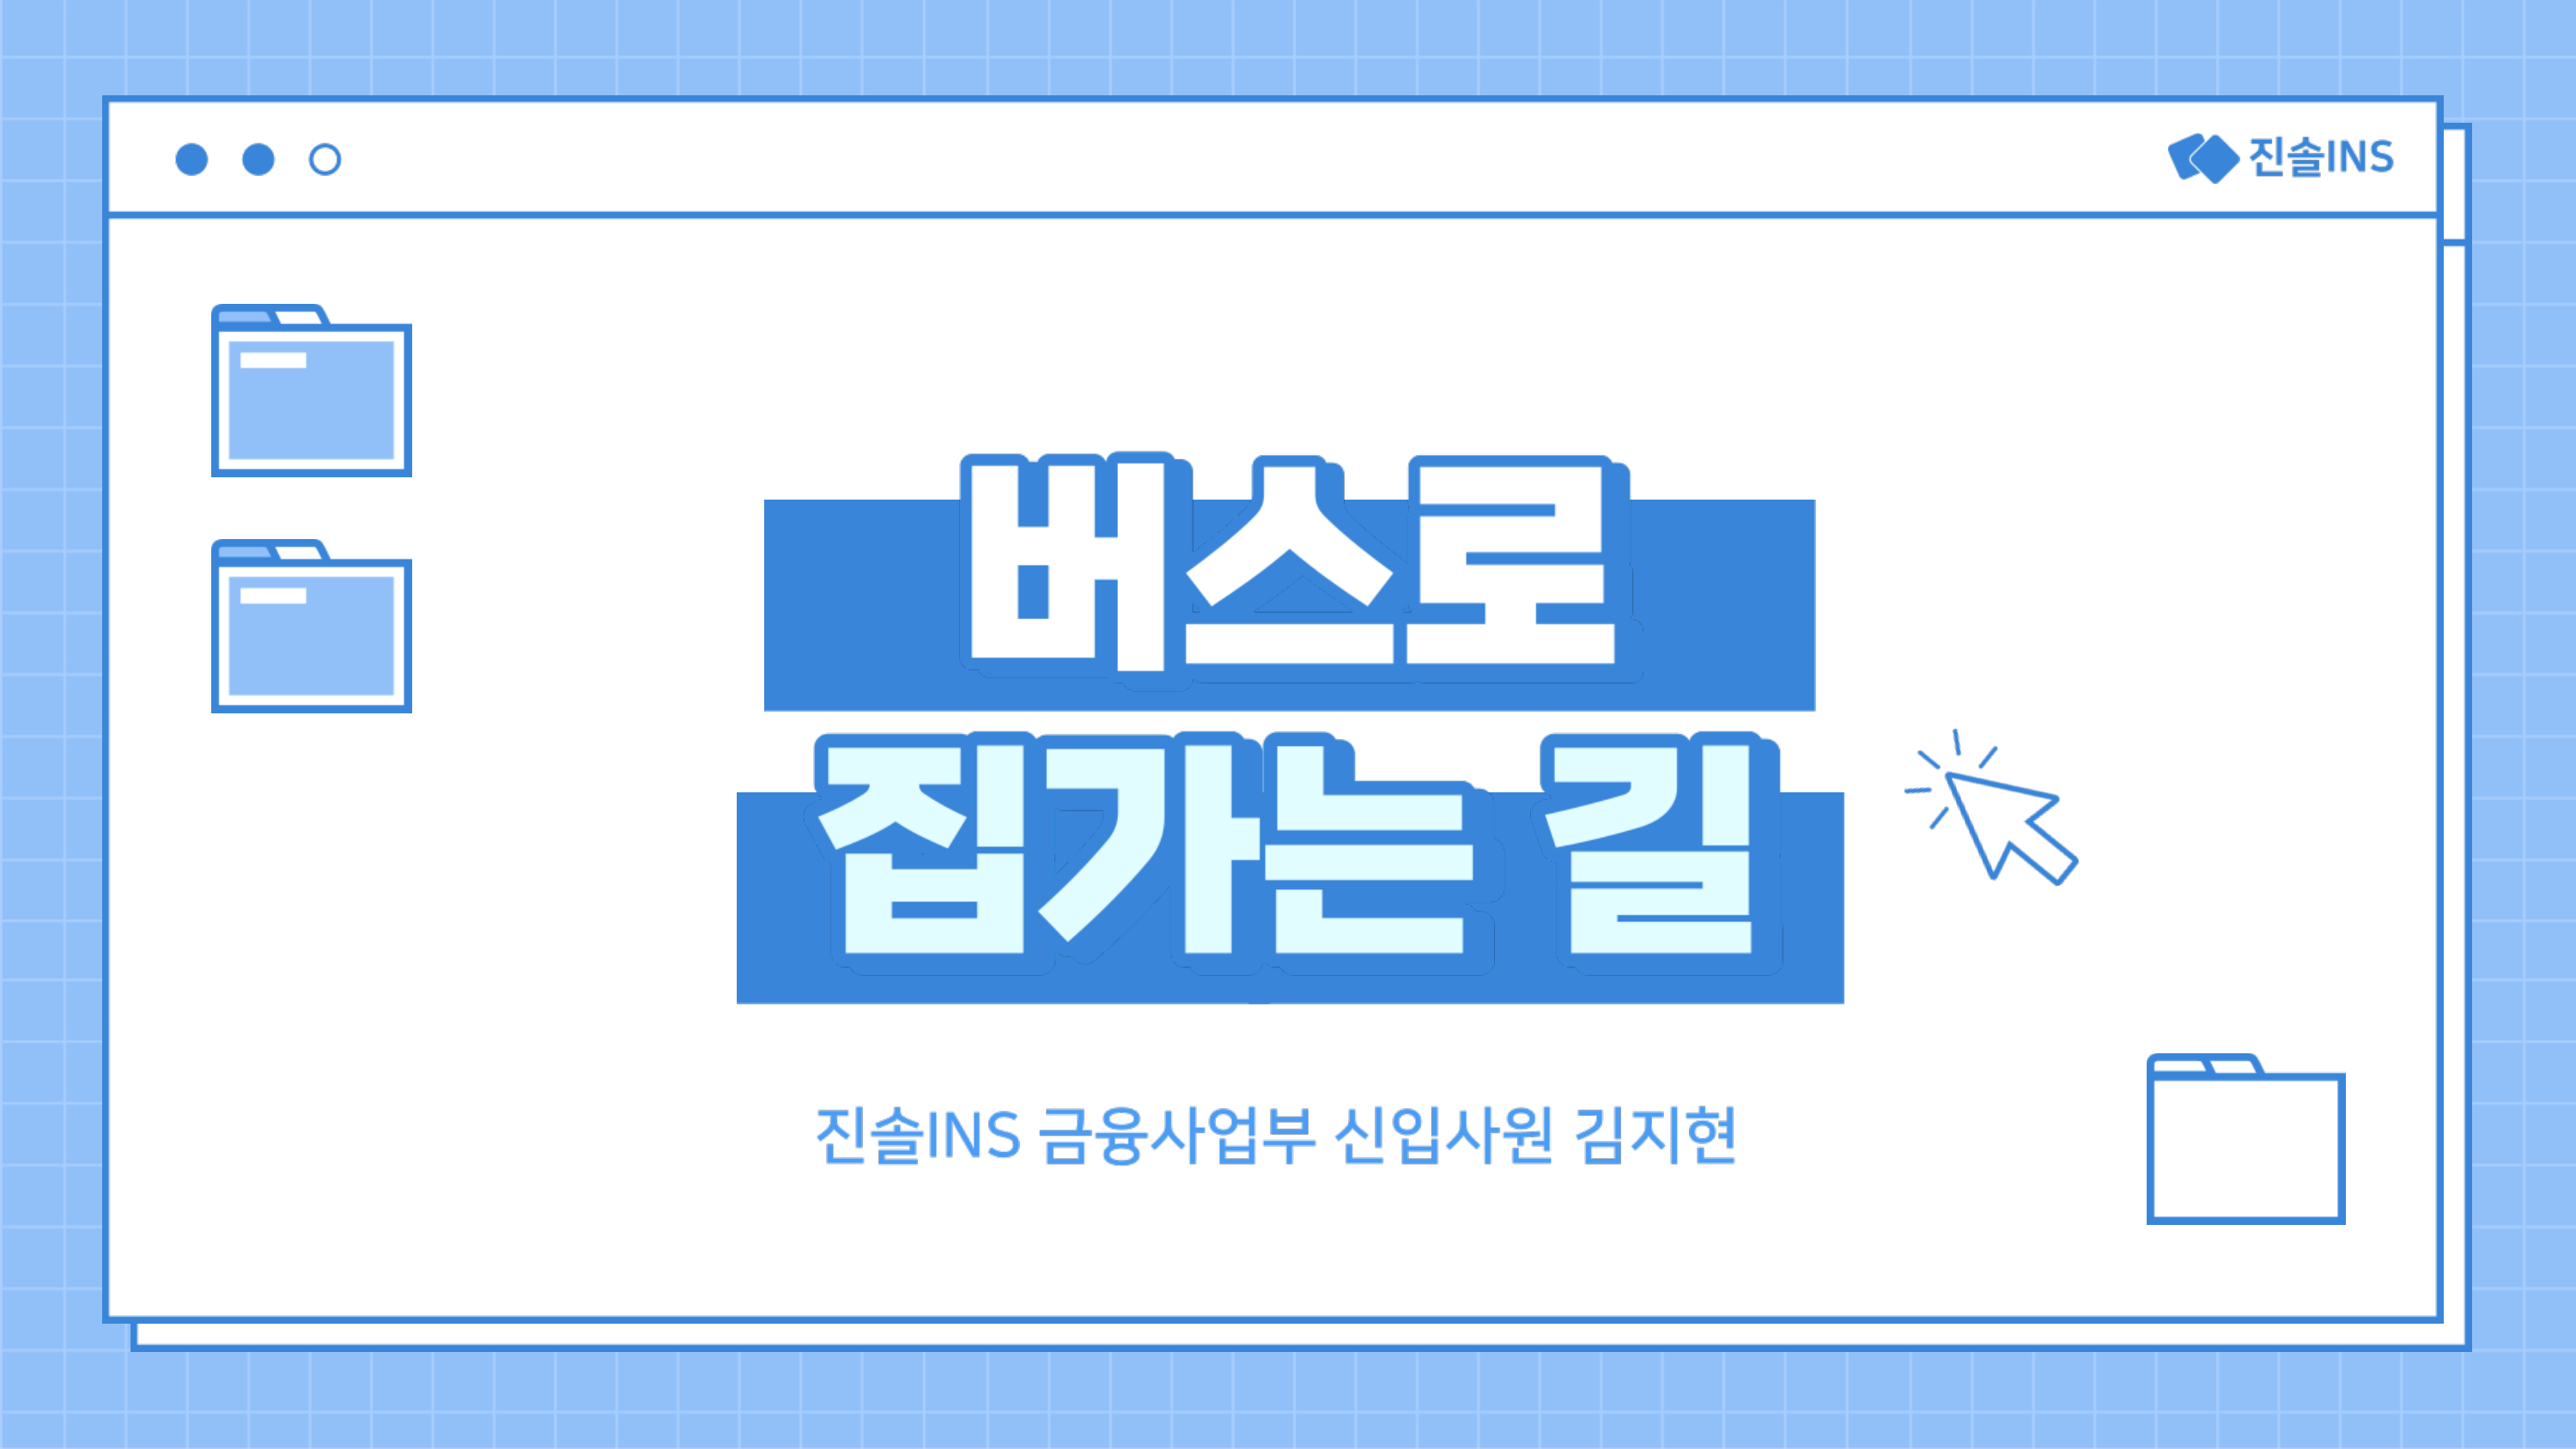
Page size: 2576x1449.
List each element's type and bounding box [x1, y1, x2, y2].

text_box [102, 94, 2444, 1325]
text_box [211, 304, 412, 477]
text_box [2147, 1053, 2346, 1226]
text_box [2168, 127, 2576, 187]
text_box [211, 539, 412, 713]
text_box [0, 0, 2576, 1449]
picture [594, 320, 2035, 1238]
text_box [131, 194, 2472, 1352]
text_box [2448, 123, 2472, 126]
text_box [2038, 723, 2062, 904]
